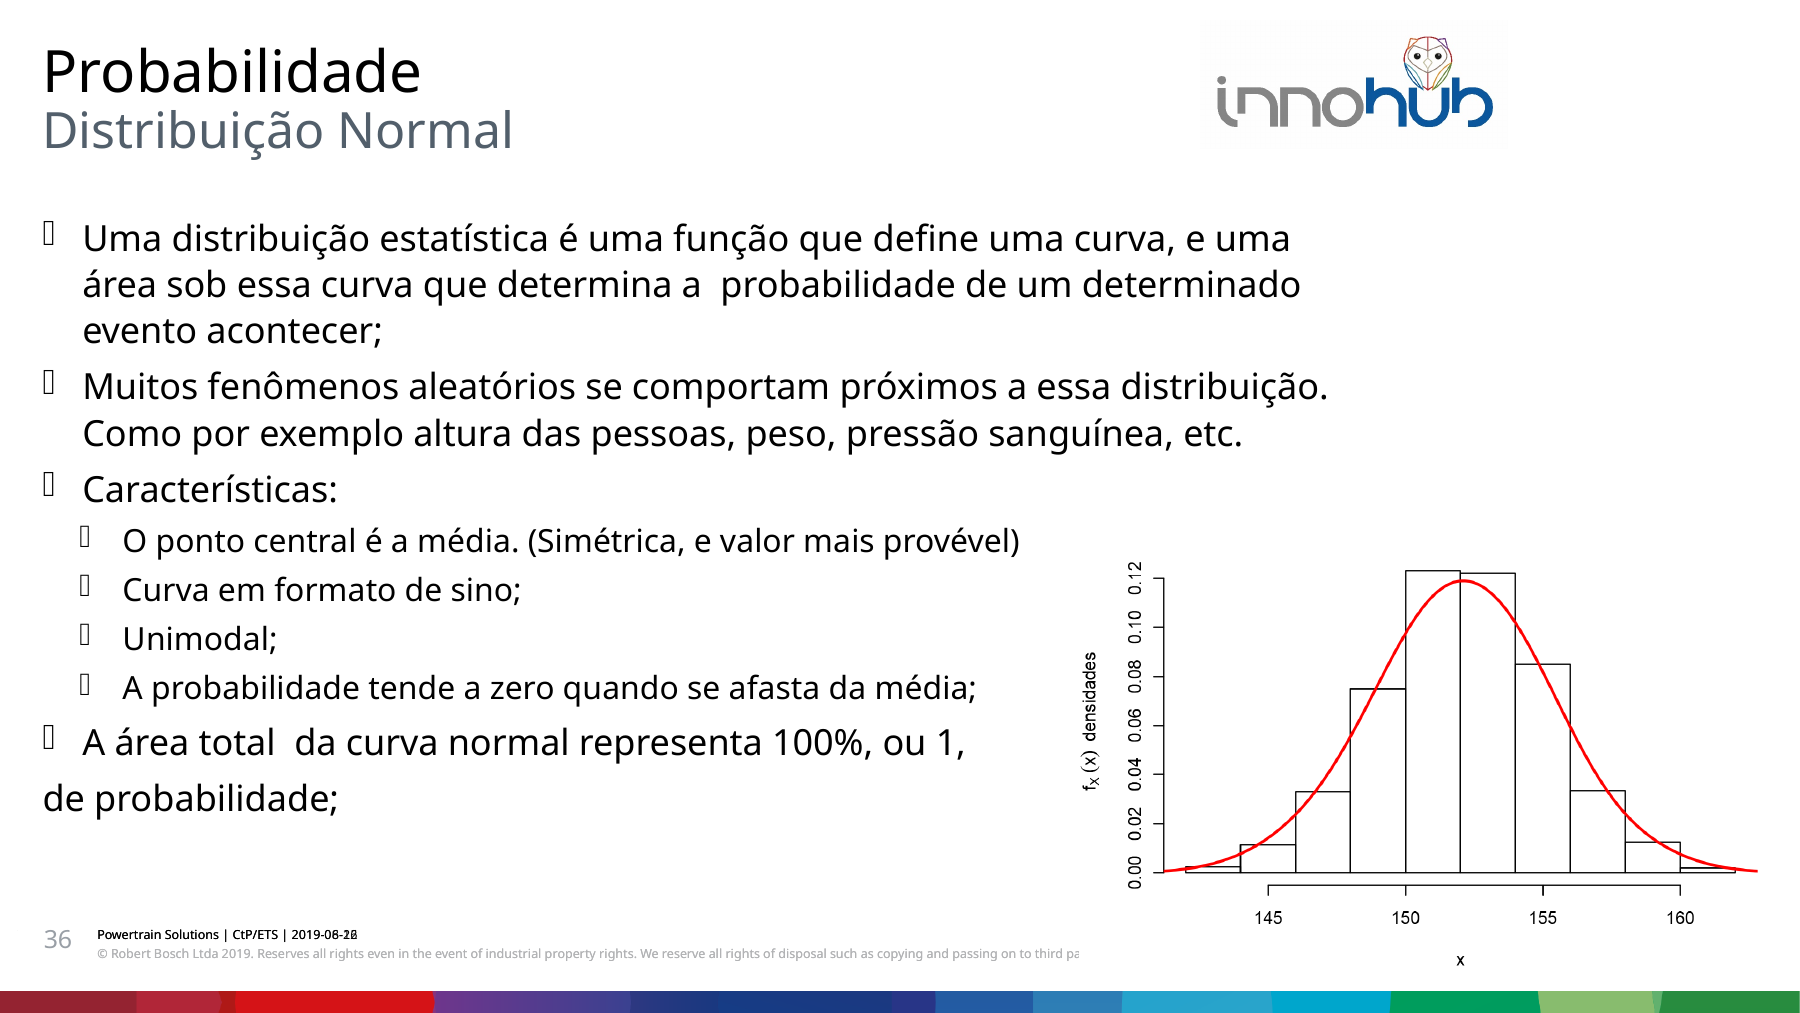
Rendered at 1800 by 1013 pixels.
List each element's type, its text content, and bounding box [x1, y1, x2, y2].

picture [1199, 20, 1757, 152]
picture [1079, 536, 1800, 1013]
list Uma distribuição estatística é uma função que define uma curva, e uma área sob essa curva que determina a probabilidade de um determinado evento acontecer; Muitos fenômenos aleatórios se comportam próximos a essa distribuição. Como por exemplo altura das pessoas, peso, pressão sanguínea, etc. Características: O ponto central é a média. (Simétrica, e valor mais provével) Curva em formato de sino; Unimodal; A probabilidade tende a zero quando se afasta da média; A área total da curva normal representa 100%, ou 1, de probabilidade; [42, 212, 1332, 860]
slide_number 36 [43, 923, 92, 991]
picture [0, 905, 1272, 1013]
title Distribuição Normal [42, 107, 1757, 171]
list Probabilidade [42, 42, 1199, 107]
